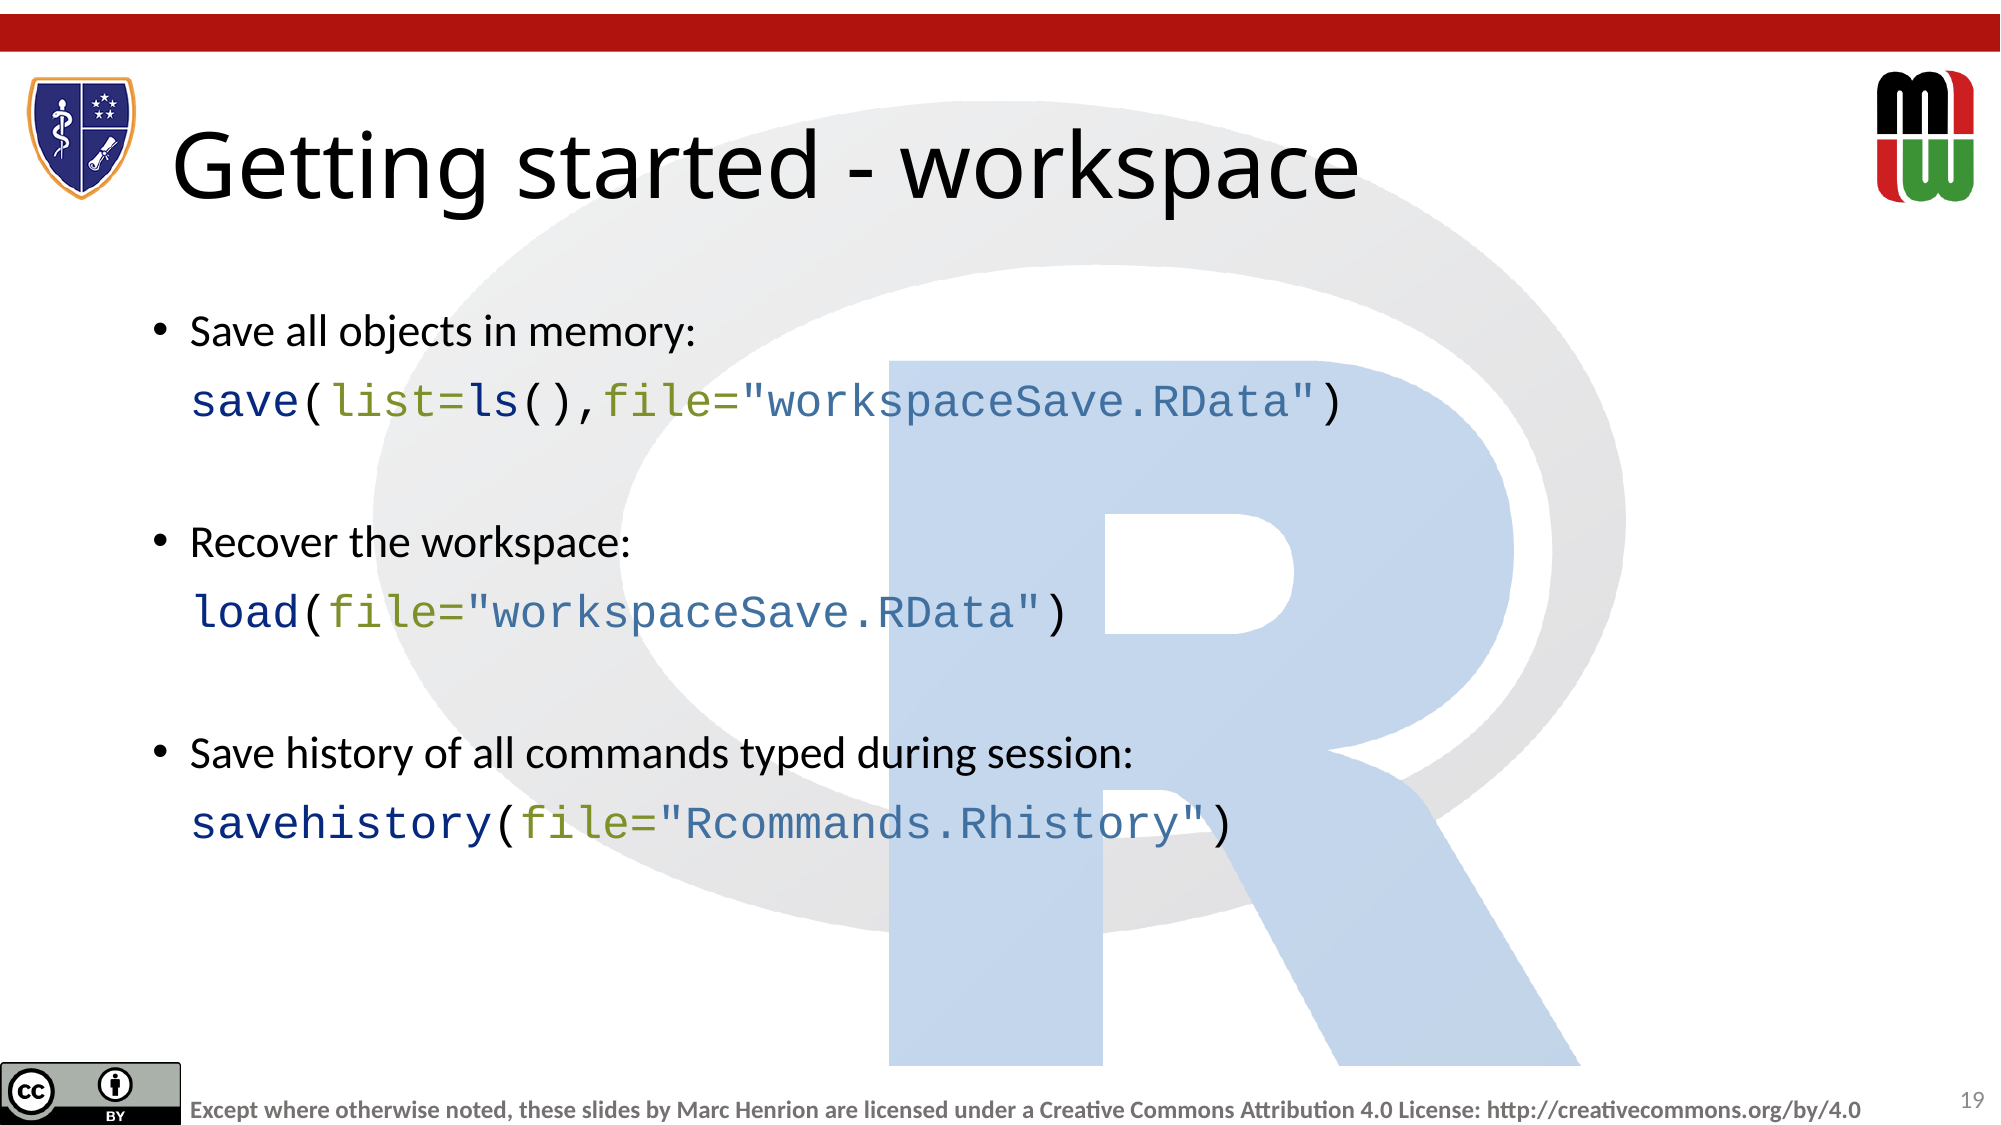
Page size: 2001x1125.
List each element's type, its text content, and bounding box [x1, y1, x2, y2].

picture [0, 1062, 181, 1125]
picture [0, 53, 161, 215]
title Getting started - workspace [155, 59, 1851, 278]
list Save all objects in memory: save(list=ls(),file="workspaceSave.RData") Recover the workspace: load(file="workspaceSave.RData") Save history of all commands typed during session: savehistory(file="Rcommands.Rhistory") [137, 299, 1863, 1066]
slide_number 19 [1550, 1073, 2000, 1125]
